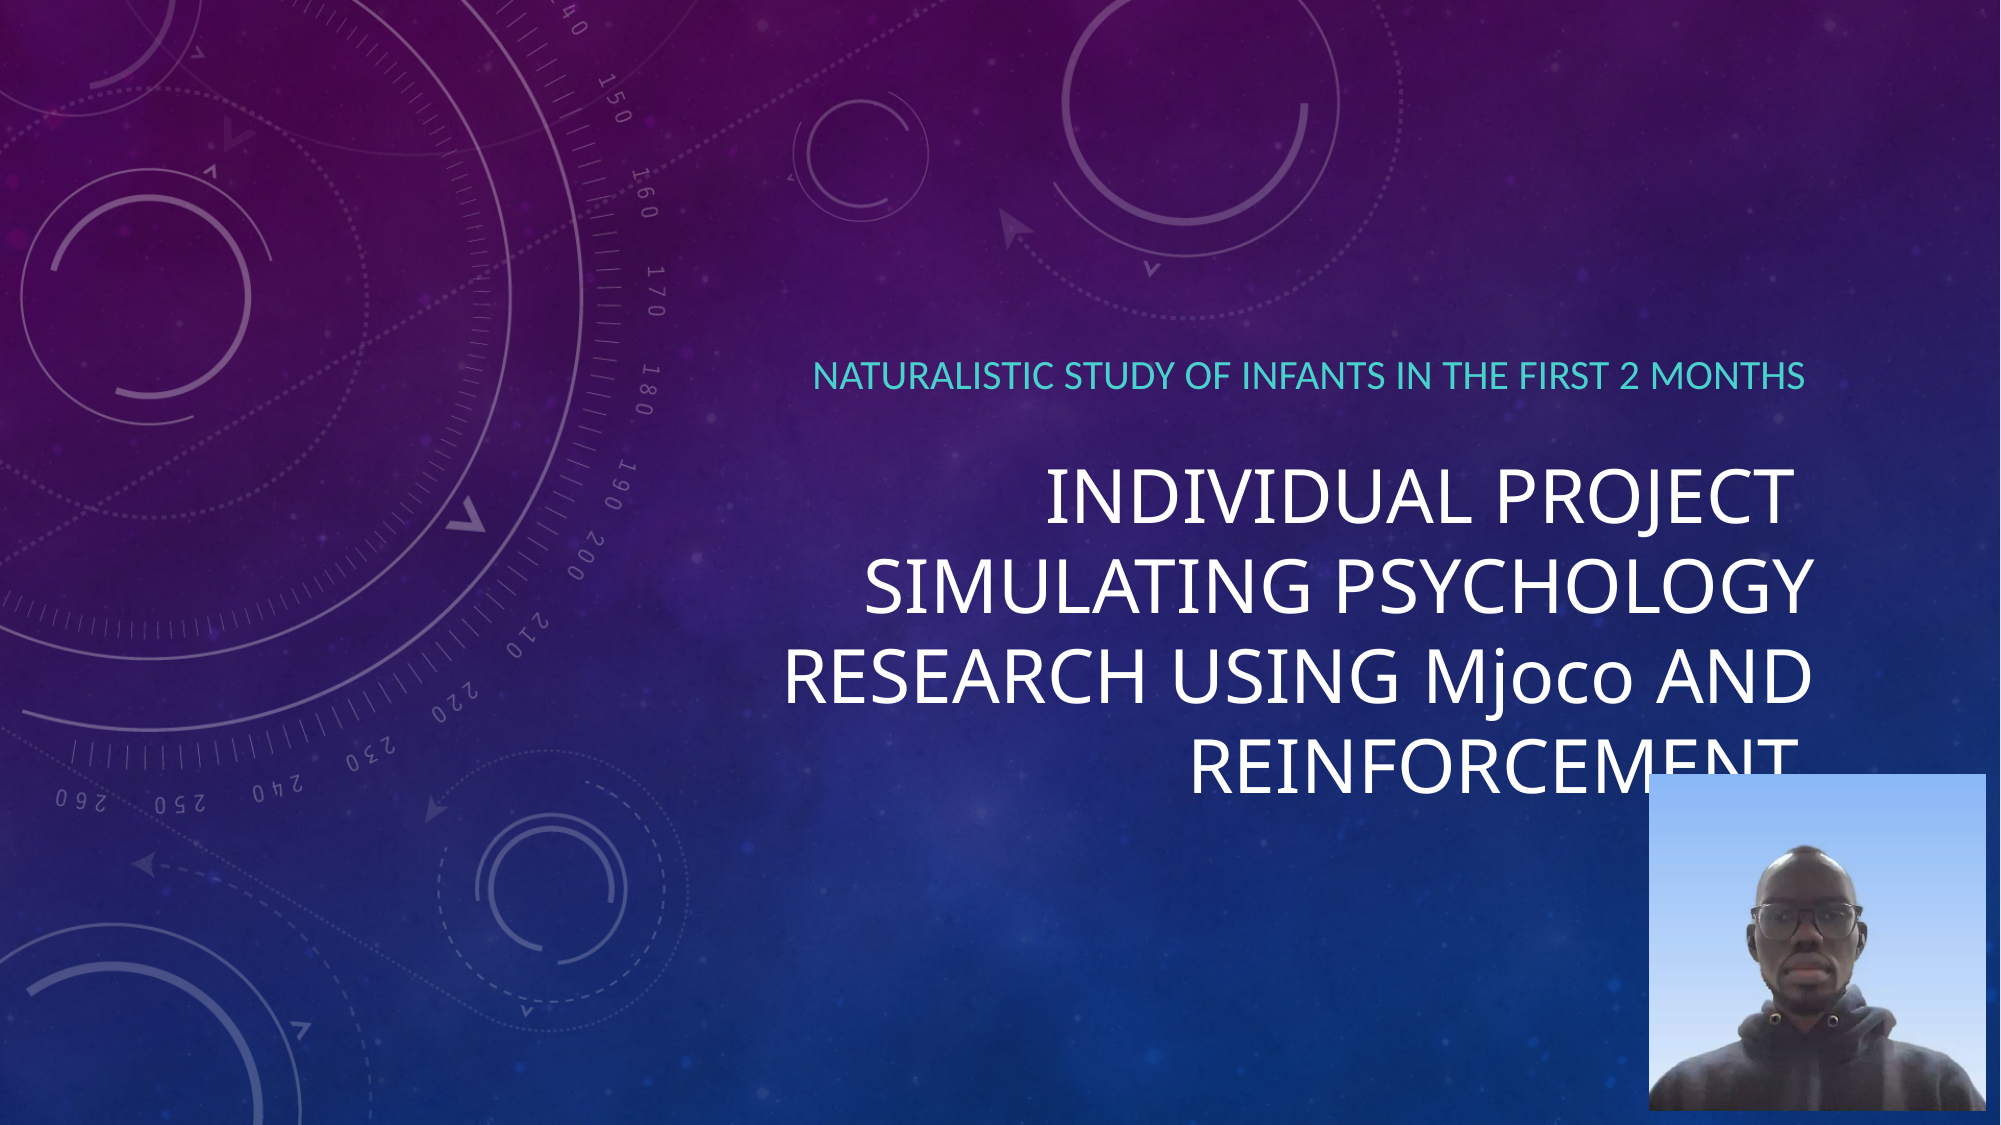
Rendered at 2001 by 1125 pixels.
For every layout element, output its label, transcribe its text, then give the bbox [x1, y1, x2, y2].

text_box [1648, 773, 1987, 1112]
picture [0, 0, 2001, 1125]
subtitle NATURALISTIC STUDY OF INFANTS IN THE FIRST 2 MONTHS [720, 259, 1831, 405]
title INDIVIDUAL PROJECT Simulating psychology research using Mjoco and reinforcement. [720, 441, 1831, 964]
